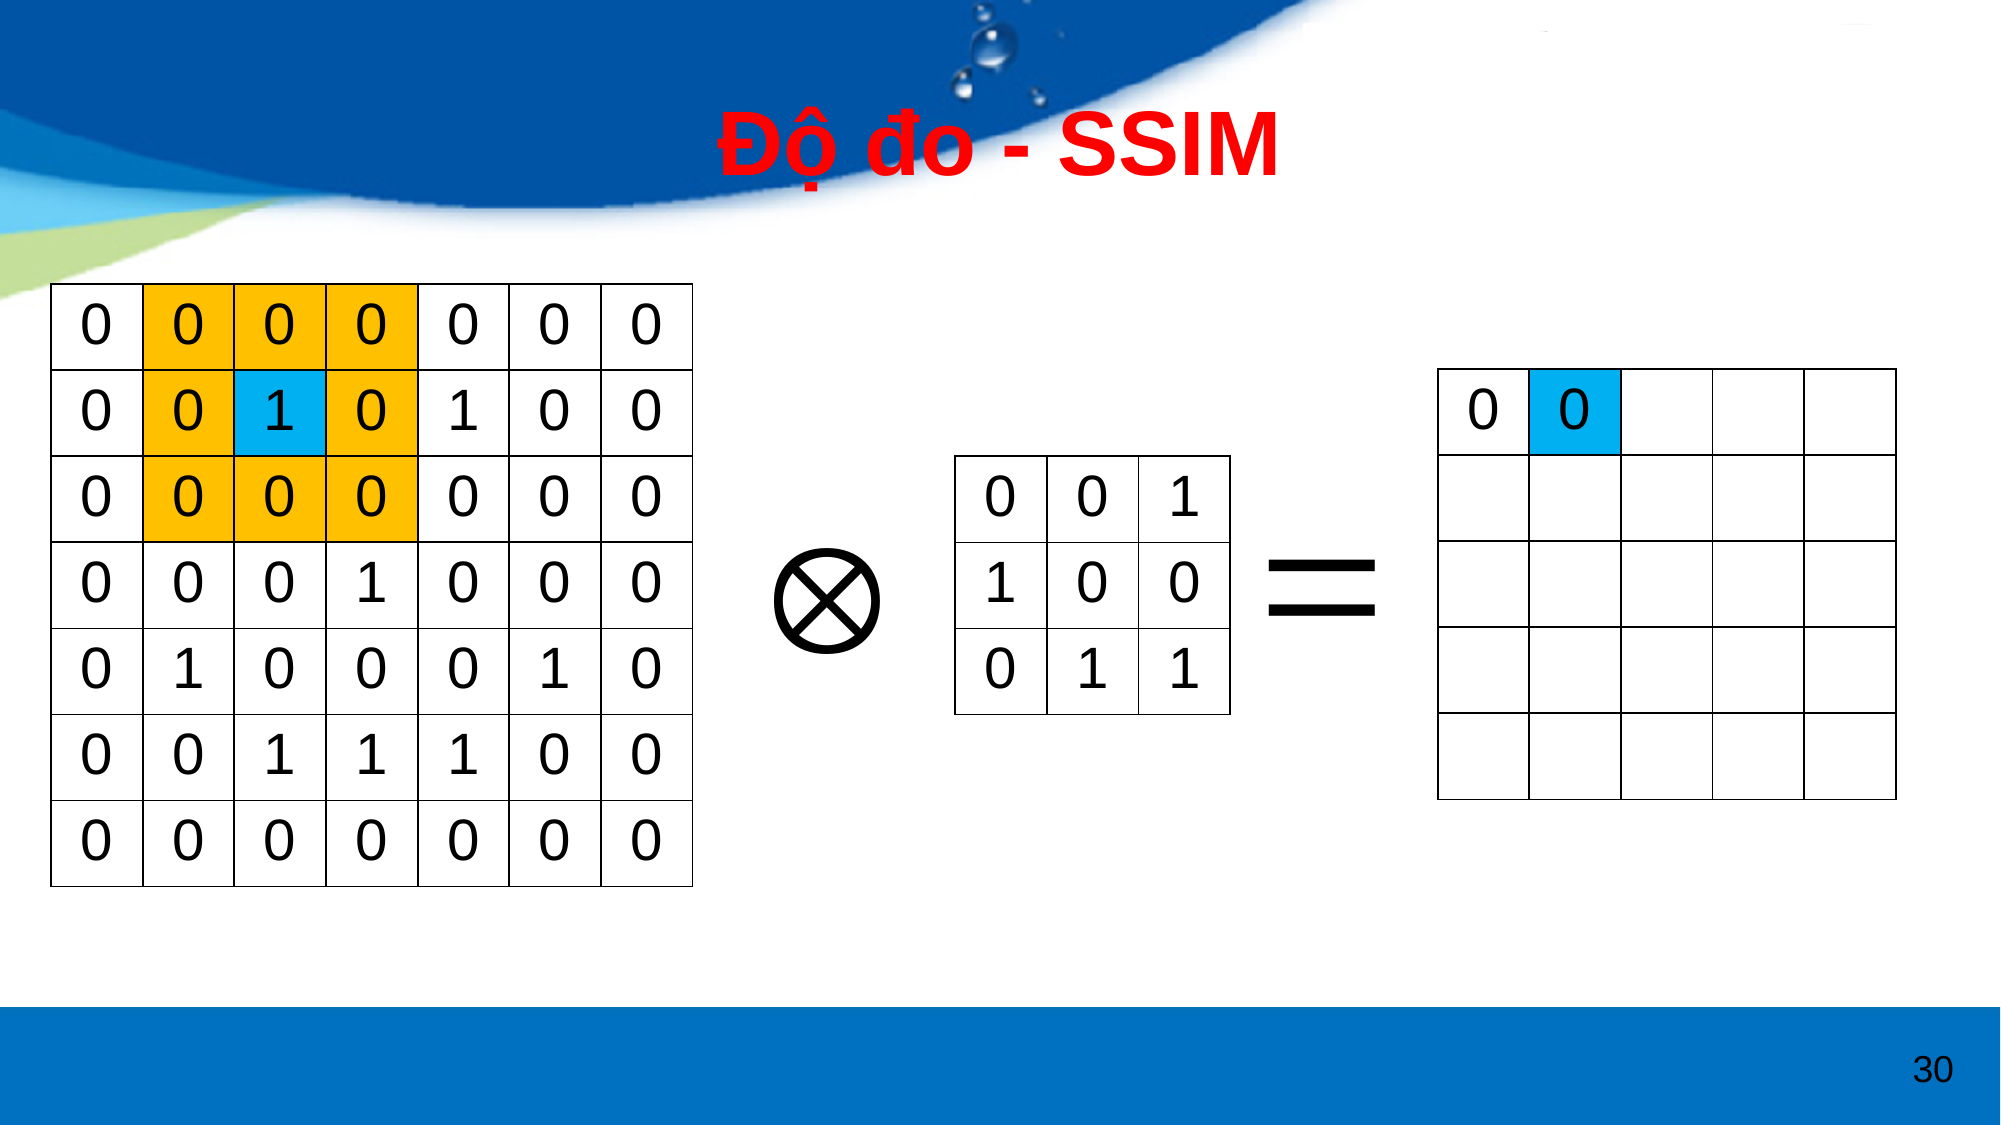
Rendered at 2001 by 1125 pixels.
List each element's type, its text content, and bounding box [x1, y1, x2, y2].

table_cell 0 [235, 543, 325, 628]
table_cell [1713, 542, 1803, 626]
table_cell 0 [602, 715, 692, 800]
table_header 0 [1048, 457, 1138, 542]
table_cell [1530, 456, 1620, 540]
table_cell 1 [419, 371, 508, 455]
table_cell [1439, 456, 1528, 540]
picture [0, 0, 2001, 1125]
table_cell [1530, 542, 1620, 626]
table_cell [1622, 542, 1712, 626]
table_cell 0 [52, 371, 142, 455]
table_cell 1 [956, 543, 1046, 628]
table_cell [1713, 628, 1803, 712]
text_box  [739, 464, 916, 699]
table_cell 0 [327, 457, 417, 541]
table_header 0 [1530, 370, 1620, 454]
table_header 0 [602, 285, 692, 369]
table_cell 1 [510, 629, 600, 714]
table_cell 0 [52, 715, 142, 800]
table_cell 0 [510, 457, 600, 541]
table_header 1 [1139, 457, 1229, 542]
table_cell 1 [327, 715, 417, 800]
table_cell 0 [235, 629, 325, 714]
table_cell 1 [327, 543, 417, 628]
table_cell [1622, 714, 1712, 799]
table_cell 0 [144, 371, 233, 455]
table_header 0 [1439, 370, 1528, 454]
table_cell [1530, 628, 1620, 712]
table_header 0 [419, 285, 508, 369]
table_cell [1805, 456, 1895, 540]
table_cell 0 [52, 457, 142, 541]
table_cell 0 [144, 715, 233, 800]
table_cell 0 [419, 543, 508, 628]
table_cell 0 [602, 801, 692, 886]
table_cell 1 [235, 371, 325, 455]
table_cell 0 [327, 629, 417, 714]
table_cell [1622, 628, 1712, 712]
table_cell 0 [144, 543, 233, 628]
title Độ đo - SSIM [99, 45, 1900, 233]
table_header 0 [510, 285, 600, 369]
table_cell 1 [1139, 629, 1229, 714]
table_cell [1805, 542, 1895, 626]
text_box  [1234, 452, 1411, 687]
table_cell 0 [510, 801, 600, 886]
table_cell 0 [1048, 543, 1138, 628]
table_cell 0 [602, 543, 692, 628]
table_cell 0 [52, 629, 142, 714]
table_cell 0 [52, 543, 142, 628]
table_cell 0 [419, 629, 508, 714]
table_cell 0 [419, 801, 508, 886]
table_cell 0 [235, 801, 325, 886]
table_cell [1530, 714, 1620, 799]
table_cell 1 [419, 715, 508, 800]
table_header [1805, 370, 1895, 454]
table_cell [1439, 542, 1528, 626]
table_header 0 [52, 285, 142, 369]
table_header [1622, 370, 1712, 454]
table_header 0 [144, 285, 233, 369]
table_cell 0 [510, 371, 600, 455]
table_cell [1713, 456, 1803, 540]
table_cell [1622, 456, 1712, 540]
table_cell 0 [144, 457, 233, 541]
table_header 0 [956, 457, 1046, 542]
table_cell 0 [235, 457, 325, 541]
table_cell 0 [602, 457, 692, 541]
table_cell 0 [419, 457, 508, 541]
table_header 0 [327, 285, 417, 369]
table_cell 1 [1048, 629, 1138, 714]
table_cell 0 [510, 543, 600, 628]
table_cell 1 [144, 629, 233, 714]
table_cell 0 [144, 801, 233, 886]
table_cell 0 [327, 801, 417, 886]
table_cell [1439, 628, 1528, 712]
table_cell [1805, 714, 1895, 799]
table_header 0 [235, 285, 325, 369]
table_cell 0 [956, 629, 1046, 714]
table_cell 0 [602, 629, 692, 714]
table_cell 0 [510, 715, 600, 800]
table_cell 0 [1139, 543, 1229, 628]
table_cell 1 [235, 715, 325, 800]
table_cell 0 [52, 801, 142, 886]
table_cell 0 [327, 371, 417, 455]
table_cell [1805, 628, 1895, 712]
table_cell 0 [602, 371, 692, 455]
table_cell [1713, 714, 1803, 799]
table_header [1713, 370, 1803, 454]
table_cell [1439, 714, 1528, 799]
